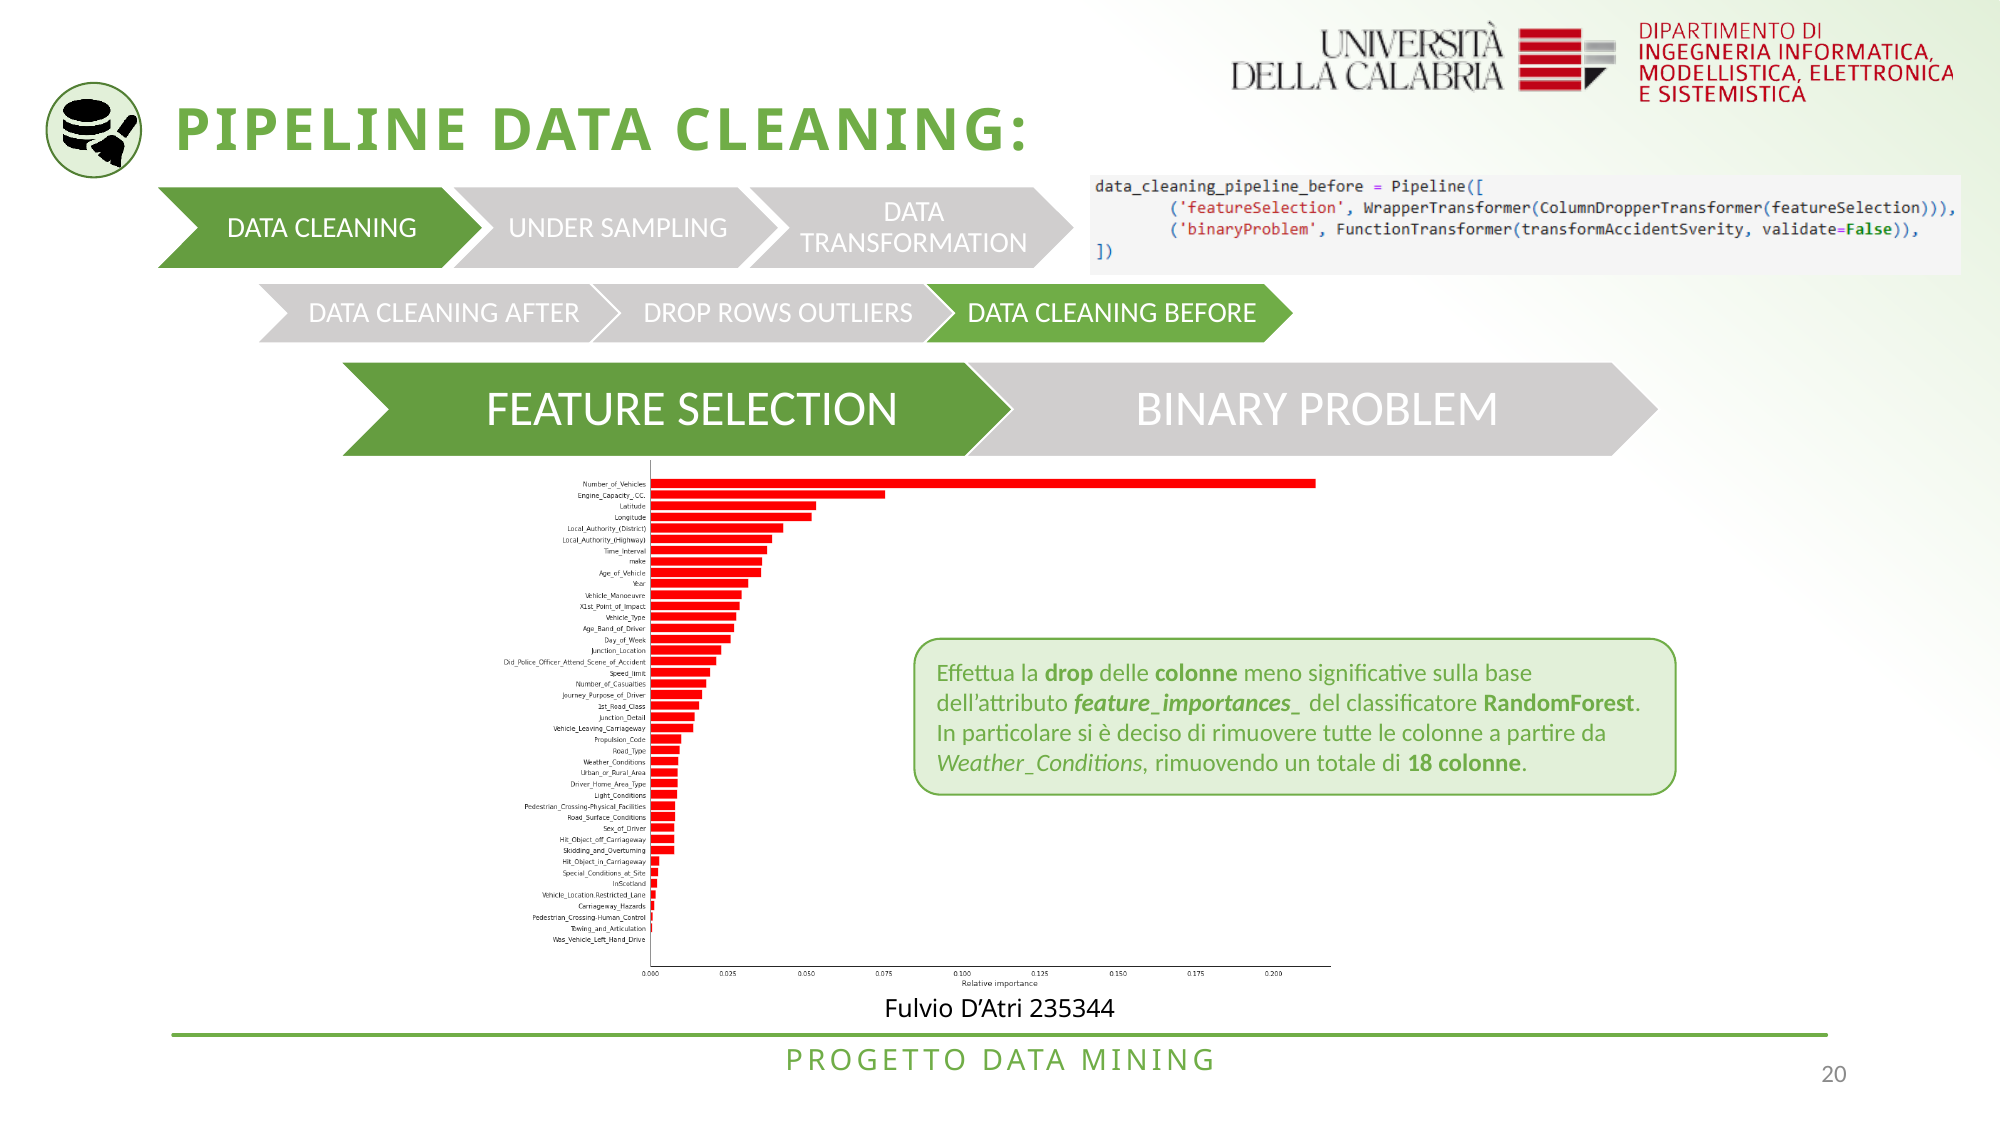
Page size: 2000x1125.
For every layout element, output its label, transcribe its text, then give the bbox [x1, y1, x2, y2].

slide_number 20 [1412, 1042, 1862, 1103]
text_box Effettua la drop delle colonne meno significative sulla base dell’attributo feature_importances_ del classificatore RandomForest. In particolare si è deciso di rimuovere tutte le colonne a partire da Weather_Conditions, rimuovendo un totale di 18 colonne. [1331, 637, 1677, 796]
picture [1090, 175, 1961, 275]
text_box PIPELINE DATA CLEANING: [154, 90, 1065, 186]
picture [498, 460, 1331, 991]
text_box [46, 82, 141, 178]
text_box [255, 282, 1295, 344]
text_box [338, 361, 1661, 457]
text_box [154, 186, 1076, 270]
picture [1224, 8, 1953, 107]
text_box Progetto data mining [640, 1036, 1359, 1118]
text_box Fulvio D’Atri 235344 [858, 991, 1142, 1033]
